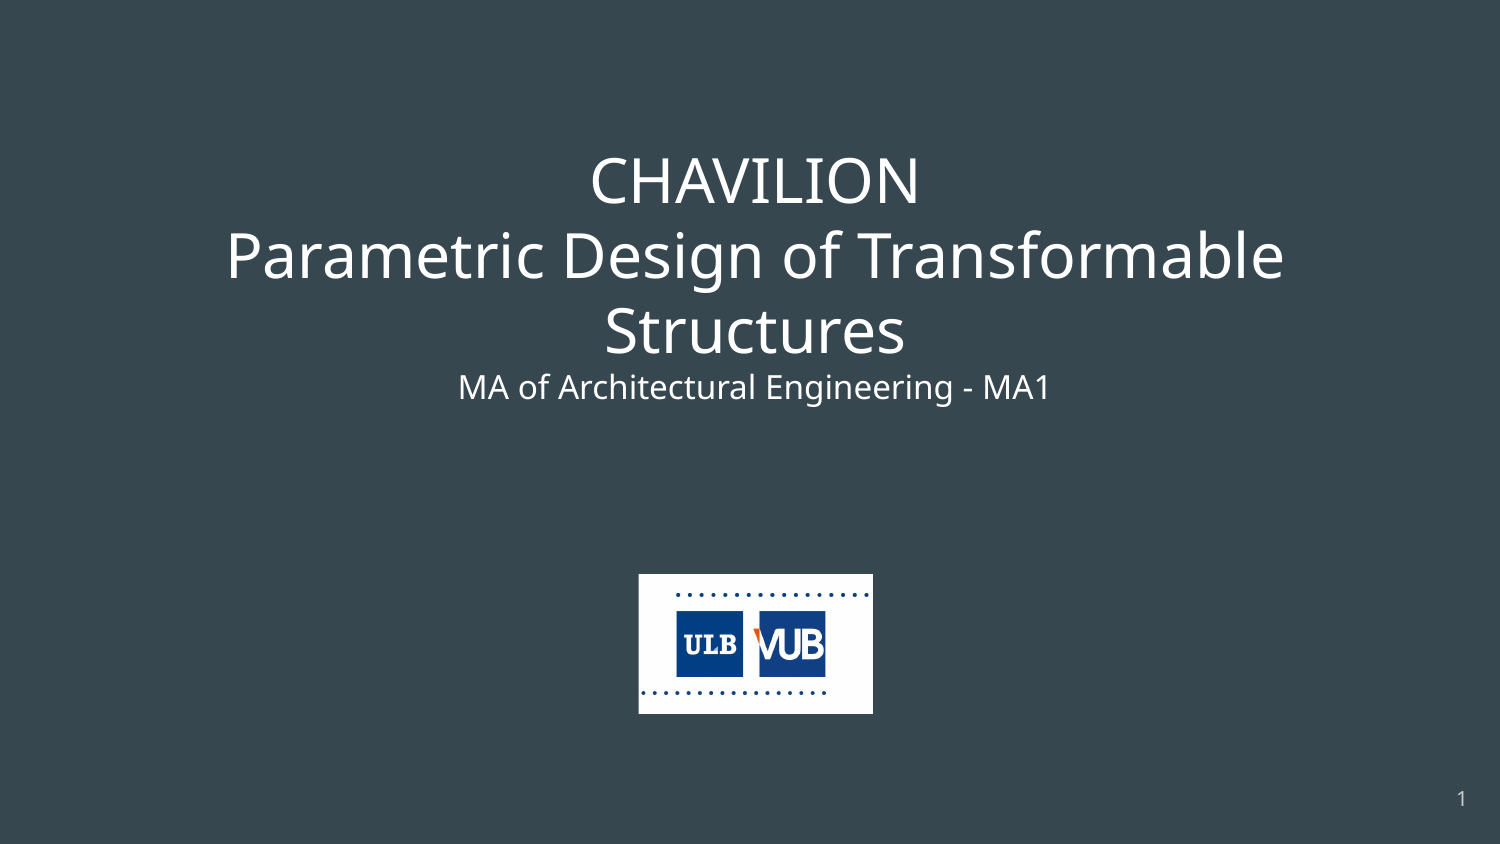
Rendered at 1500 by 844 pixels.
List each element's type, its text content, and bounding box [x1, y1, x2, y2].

text_box CHAVILION Parametric Design of Transformable Structures MA of Architectural Engineering - MA1 Group 6 2020-2021 [87, 126, 1424, 776]
picture [638, 574, 874, 715]
slide_number ‹#› [1392, 767, 1483, 833]
